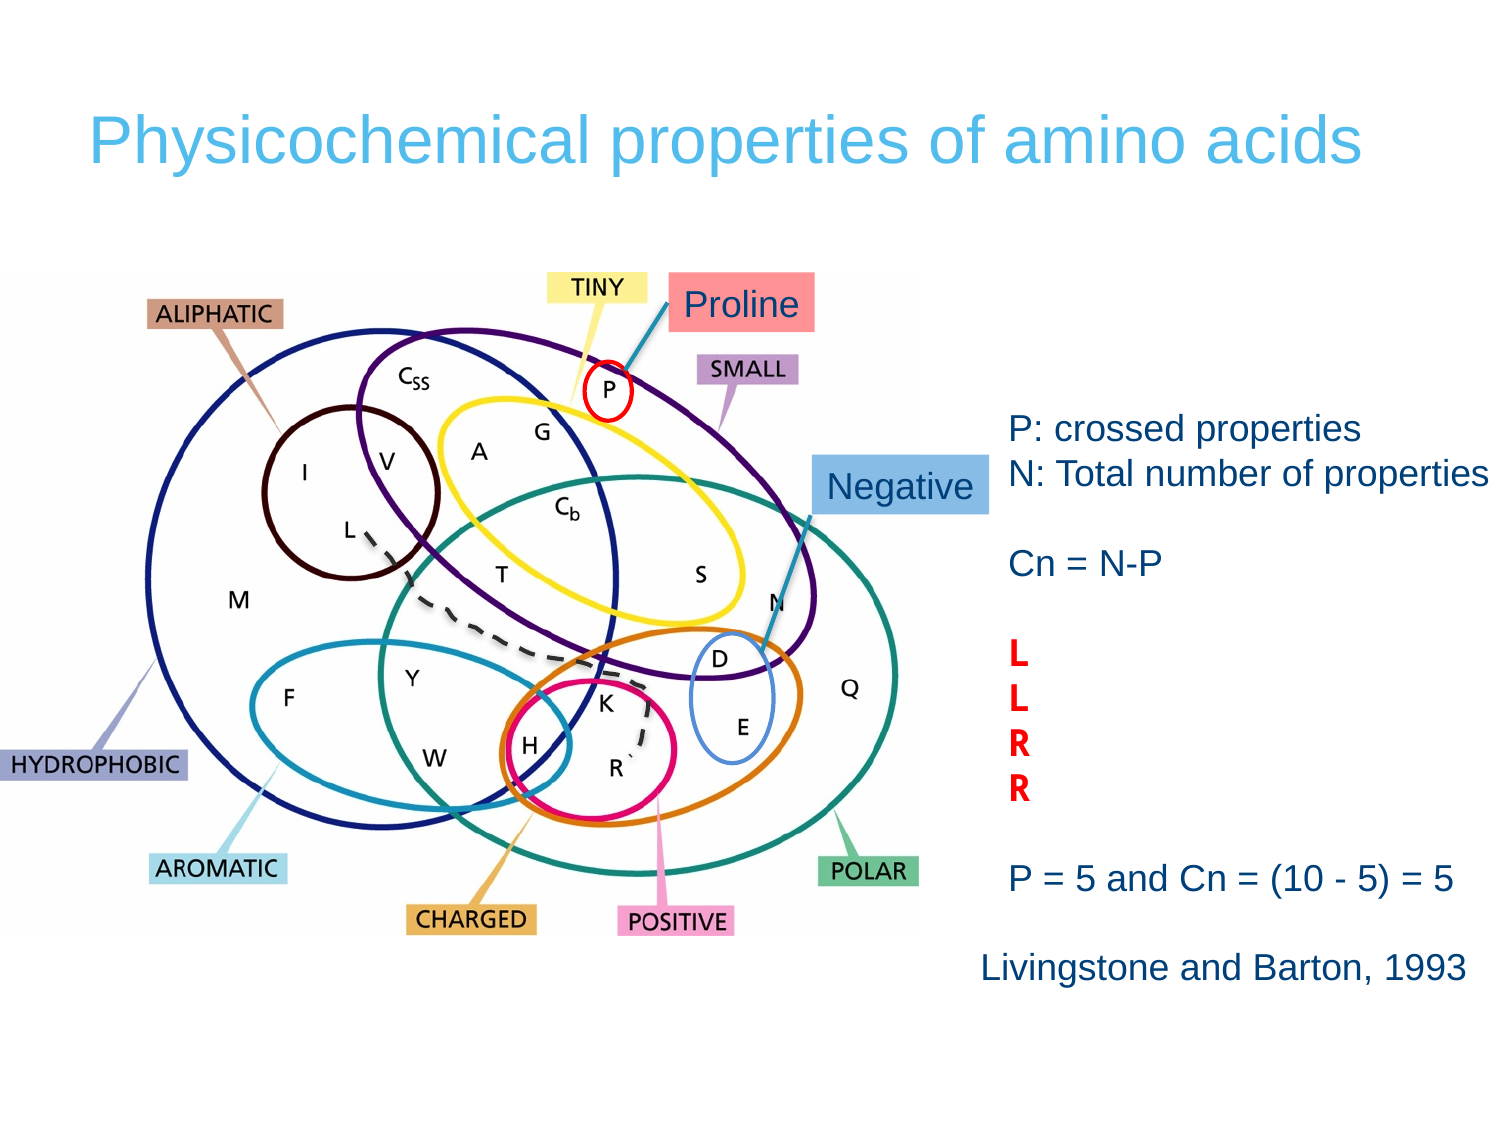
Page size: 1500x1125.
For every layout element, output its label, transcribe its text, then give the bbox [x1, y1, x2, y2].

text_box Negative [923, 454, 990, 515]
text_box Livingstone and Barton, 1993 [965, 935, 1482, 996]
text_box P: crossed properties N: Total number of properties Cn = N-P L L R R P = 5 and Cn = (10 - 5) = 5 [993, 397, 1500, 907]
picture [0, 272, 919, 936]
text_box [761, 514, 811, 653]
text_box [624, 302, 668, 371]
title Physicochemical properties of amino acids [88, 29, 1456, 178]
